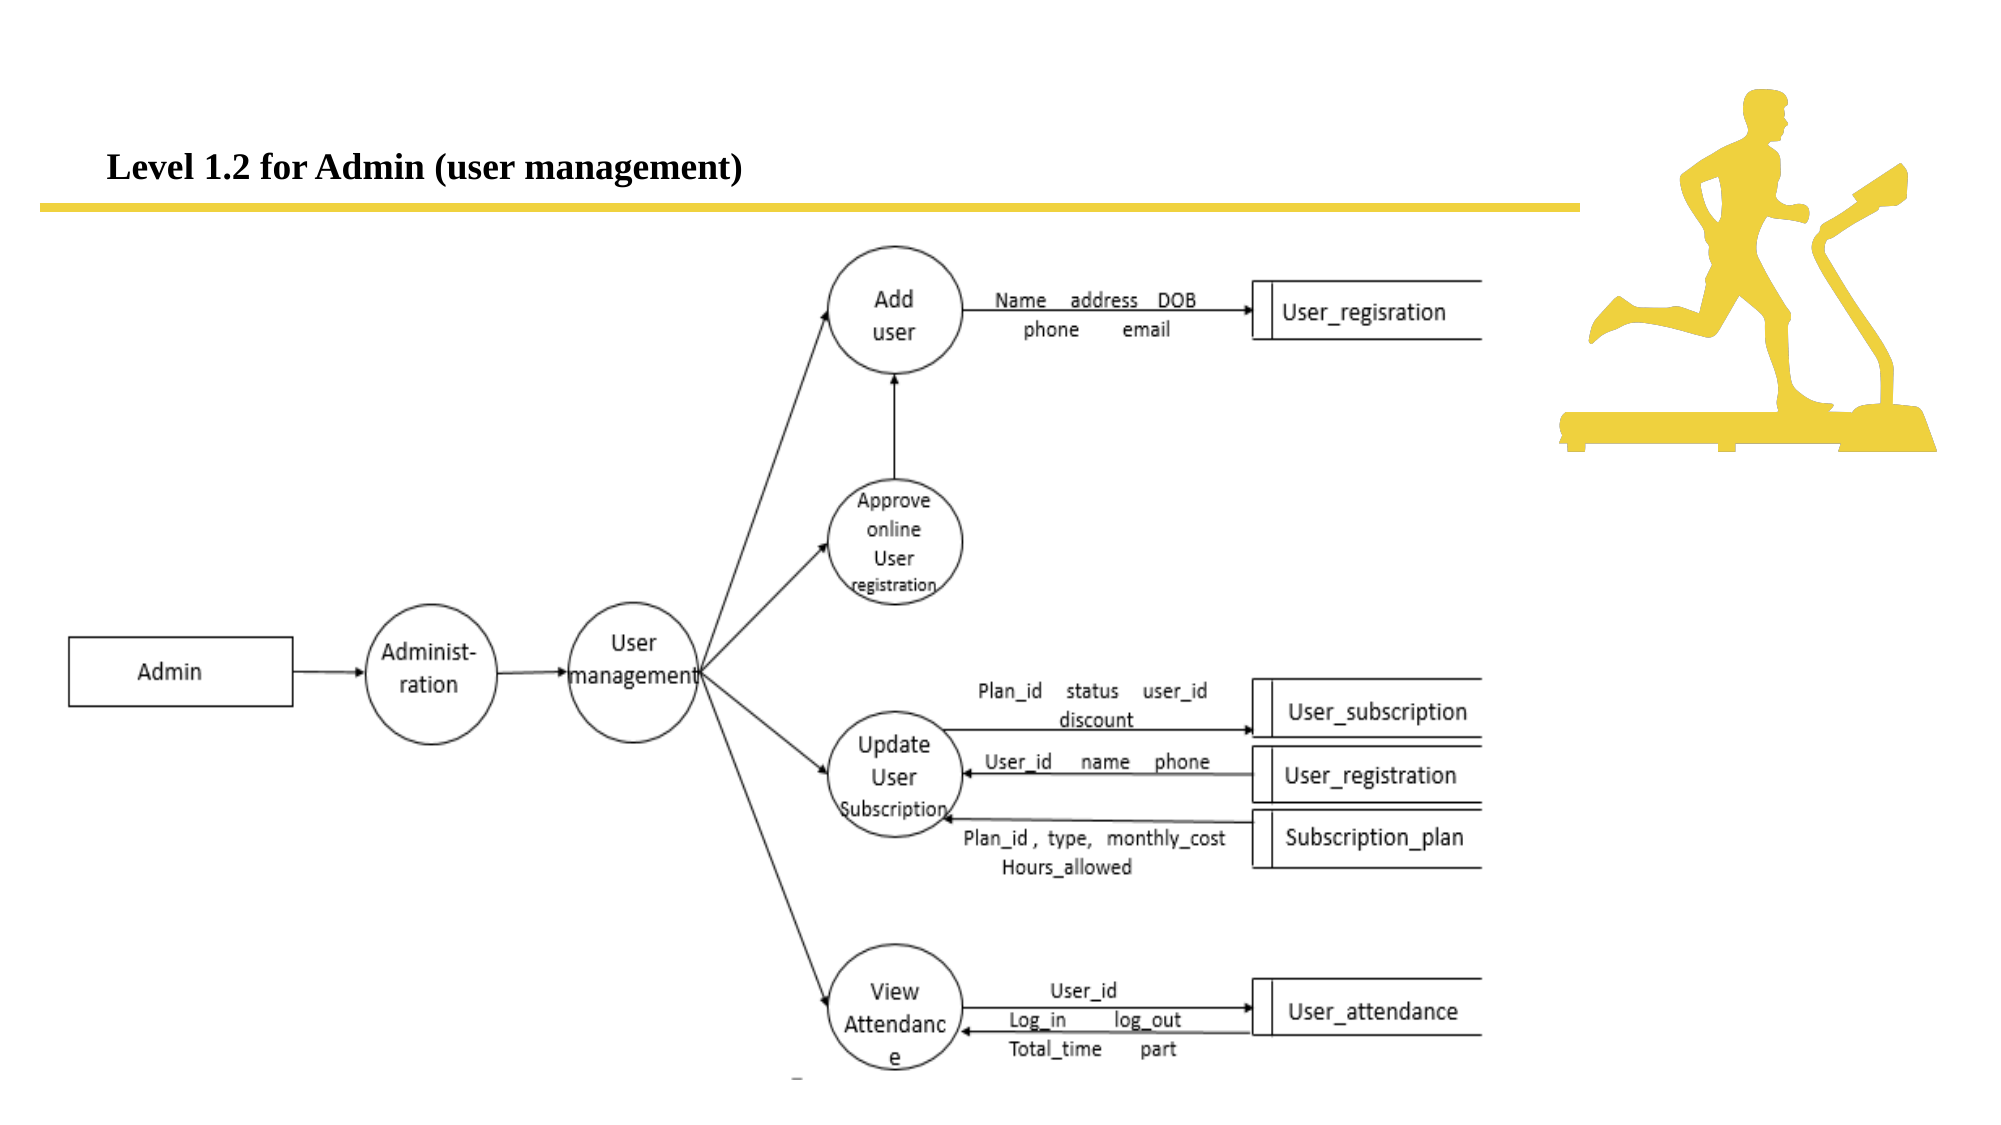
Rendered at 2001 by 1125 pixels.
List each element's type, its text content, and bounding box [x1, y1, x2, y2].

text_box Level 1.2 for Admin (user management) [64, 89, 761, 195]
picture [62, 237, 1511, 1080]
picture [1559, 89, 1937, 452]
